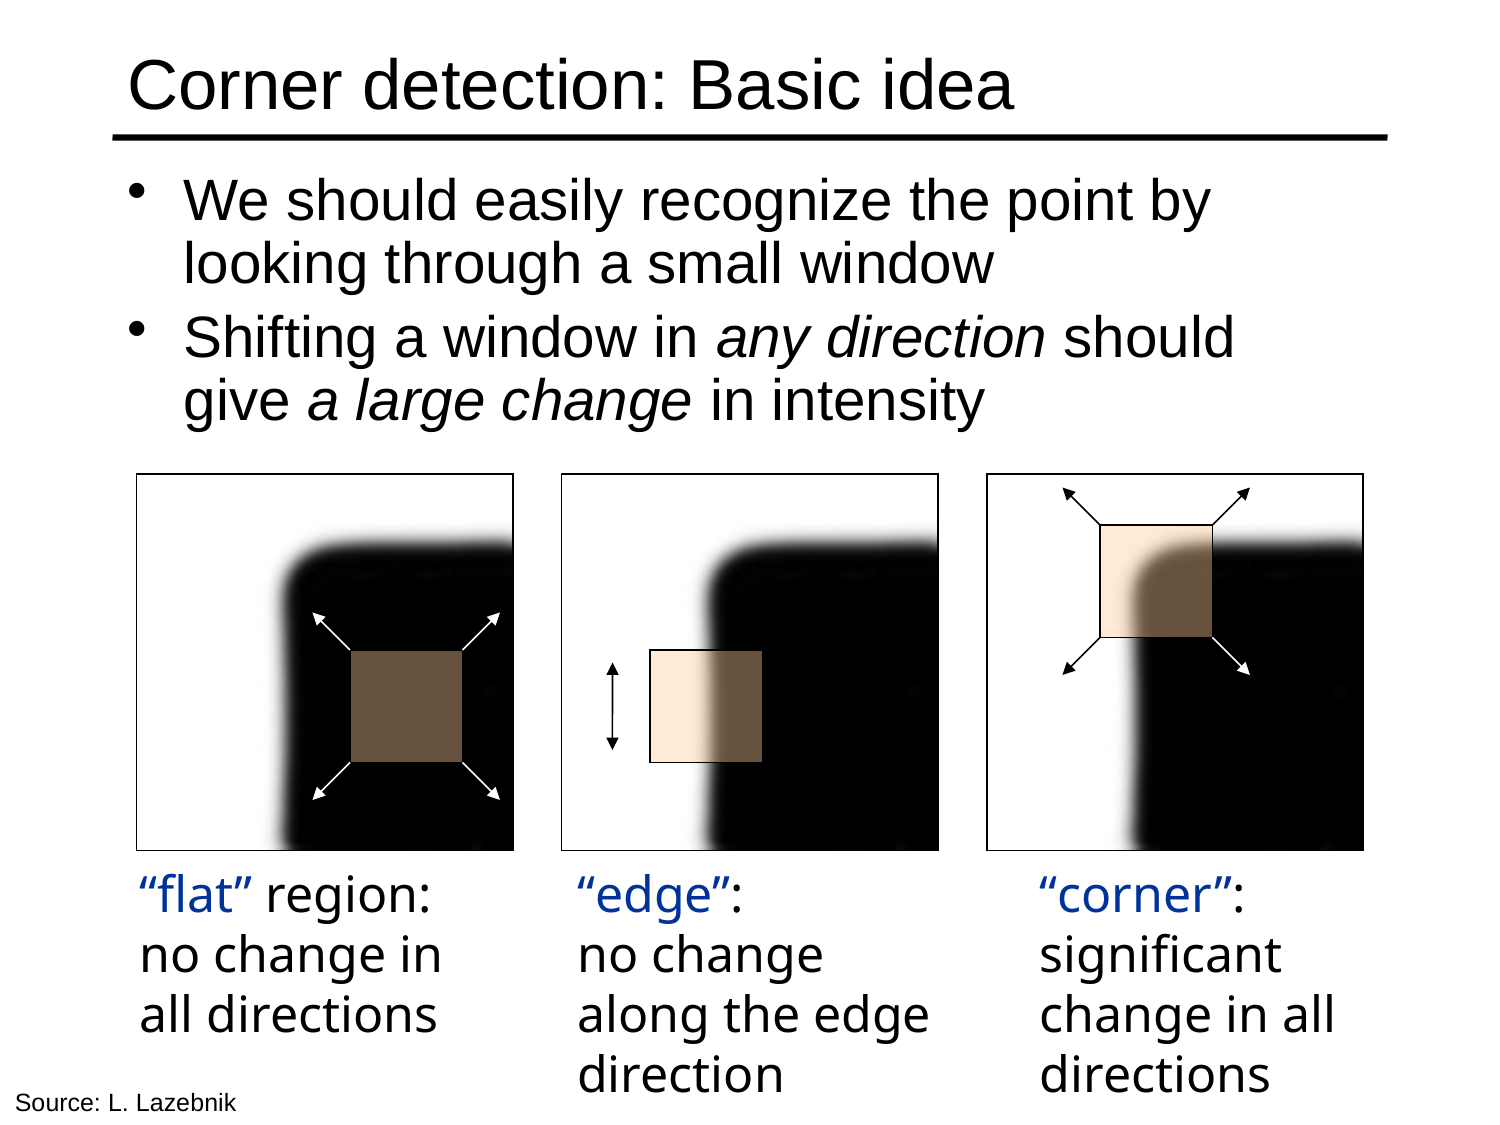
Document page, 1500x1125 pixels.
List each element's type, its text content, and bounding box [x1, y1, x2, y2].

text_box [987, 474, 1426, 1111]
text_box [562, 474, 963, 1111]
text_box Source: L. Lazebnik [0, 1079, 290, 1125]
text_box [124, 474, 513, 1051]
title Corner detection: Basic idea [112, 12, 1388, 151]
list We should easily recognize the point by looking through a small window Shifting a window in any direction should give a large change in intensity [112, 162, 1338, 463]
